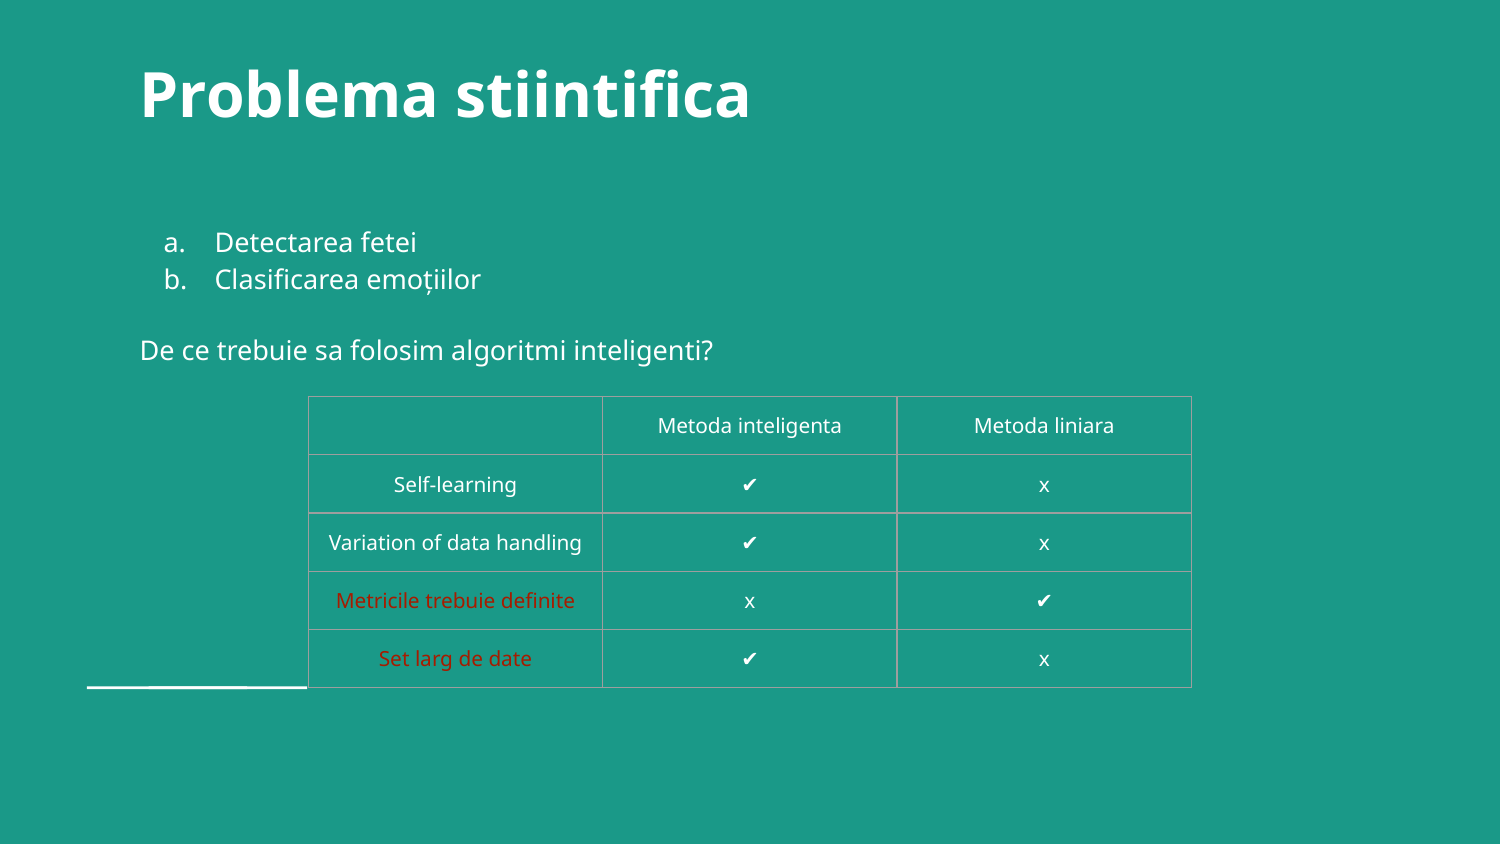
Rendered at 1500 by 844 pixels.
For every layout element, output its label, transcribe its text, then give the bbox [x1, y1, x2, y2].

table_cell x [898, 514, 1191, 571]
table_cell x [898, 455, 1191, 512]
title Problema stiintifica [124, 40, 1386, 205]
table_cell ✔ [603, 455, 896, 512]
table_cell ✔ [603, 514, 896, 571]
table_cell ✔ [898, 572, 1191, 629]
table_cell ✔ [603, 630, 896, 687]
table_cell x [603, 572, 896, 629]
table_cell Metricile trebuie definite [309, 572, 602, 629]
table_cell Self-learning [309, 455, 602, 512]
list Detectarea fetei Clasificarea emoțiilor De ce trebuie sa folosim algoritmi inteligenti? [124, 205, 1386, 626]
table_cell x [898, 630, 1191, 687]
table_cell Variation of data handling [309, 514, 602, 571]
table_header Metoda inteligenta [603, 397, 896, 454]
table_cell Set larg de date [309, 630, 602, 687]
table_header Metoda liniara [898, 397, 1191, 454]
table_header [309, 397, 602, 454]
